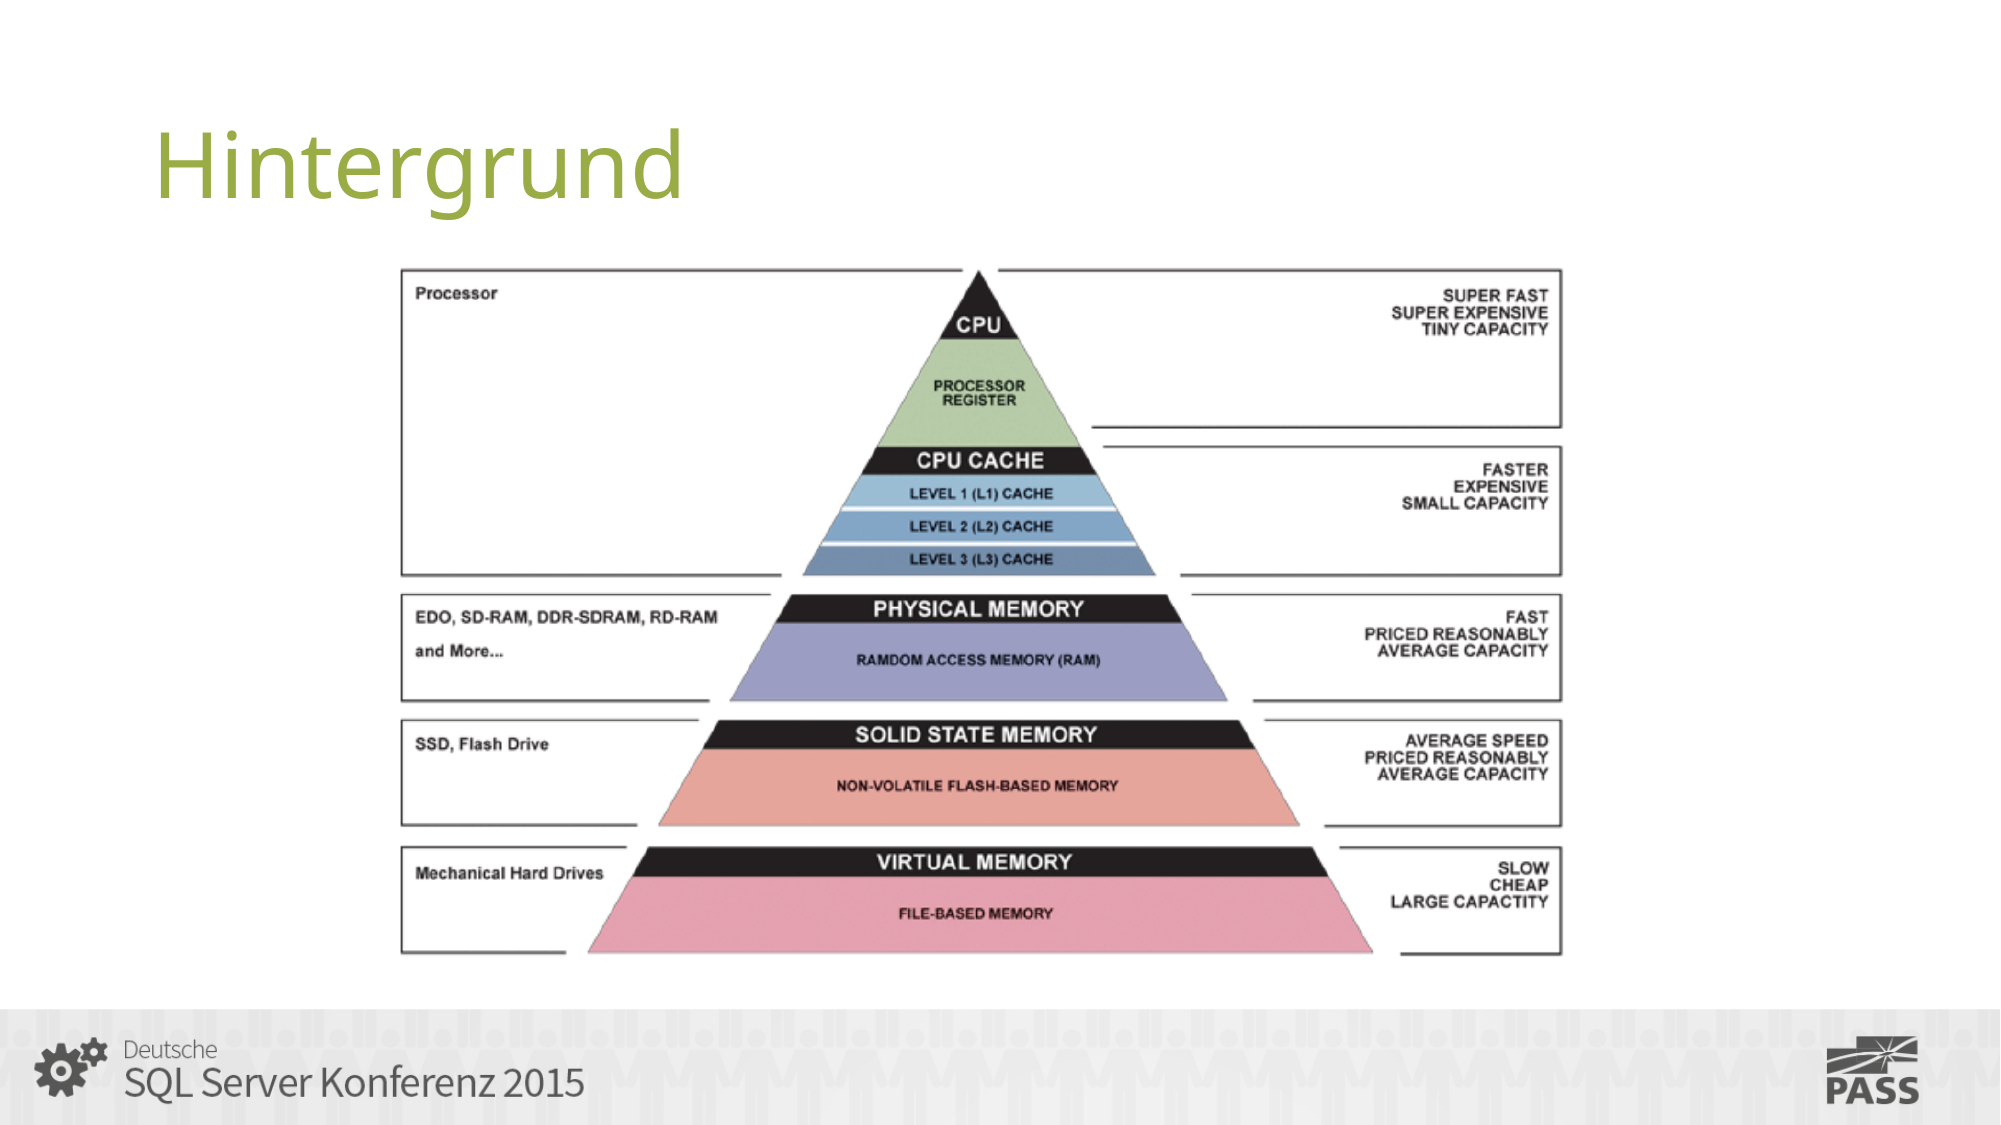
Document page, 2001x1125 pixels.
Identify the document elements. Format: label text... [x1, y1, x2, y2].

title Hintergrund [137, 59, 1863, 278]
picture [0, 0, 2001, 1125]
